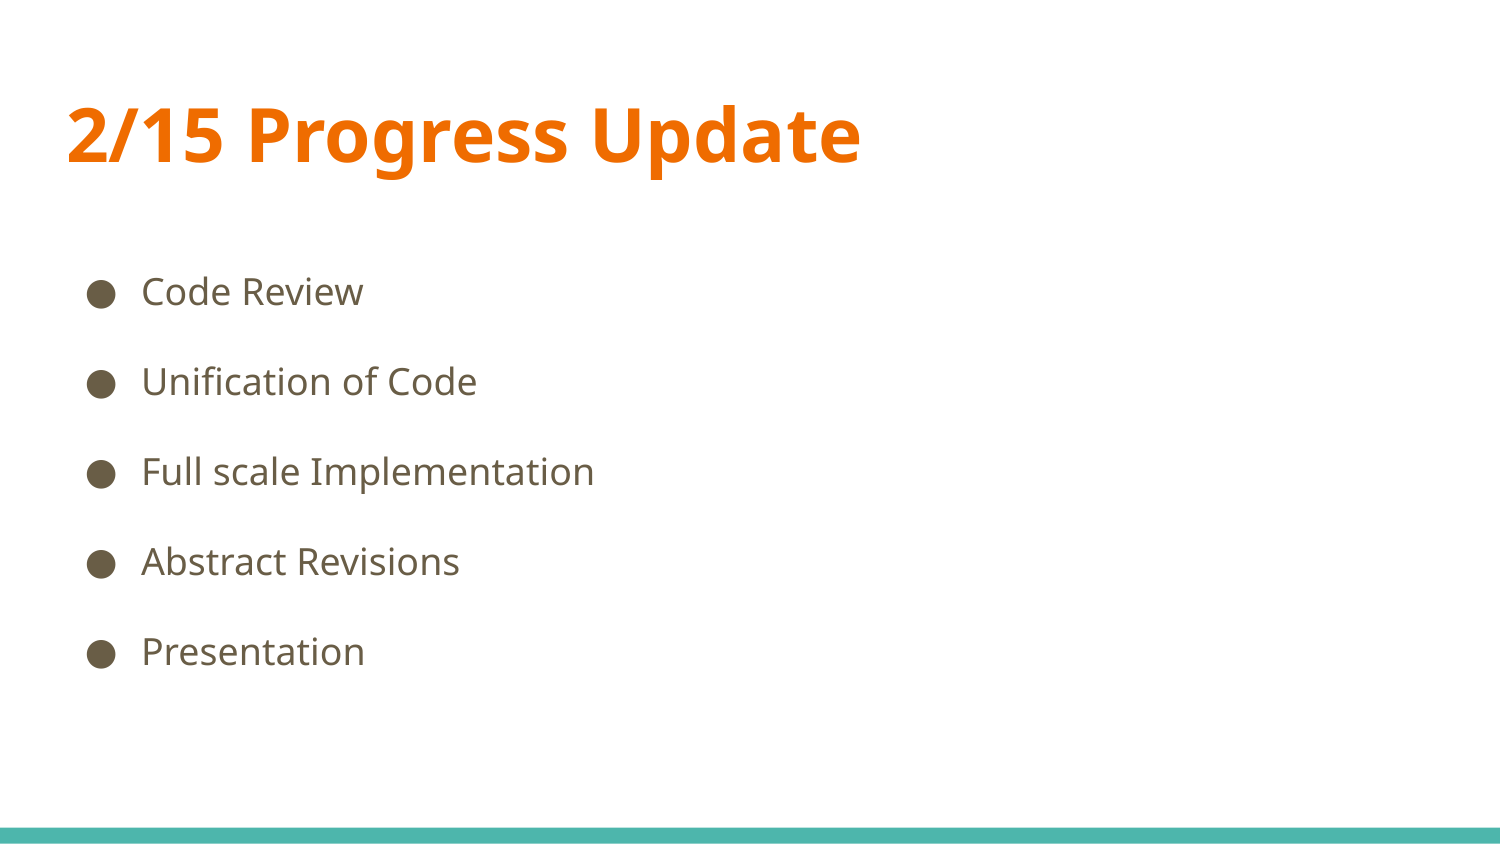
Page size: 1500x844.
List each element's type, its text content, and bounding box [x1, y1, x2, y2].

list Code Review Unification of Code Full scale Implementation Abstract Revisions Presentation [51, 207, 1449, 750]
title 2/15 Progress Update [51, 72, 1449, 189]
